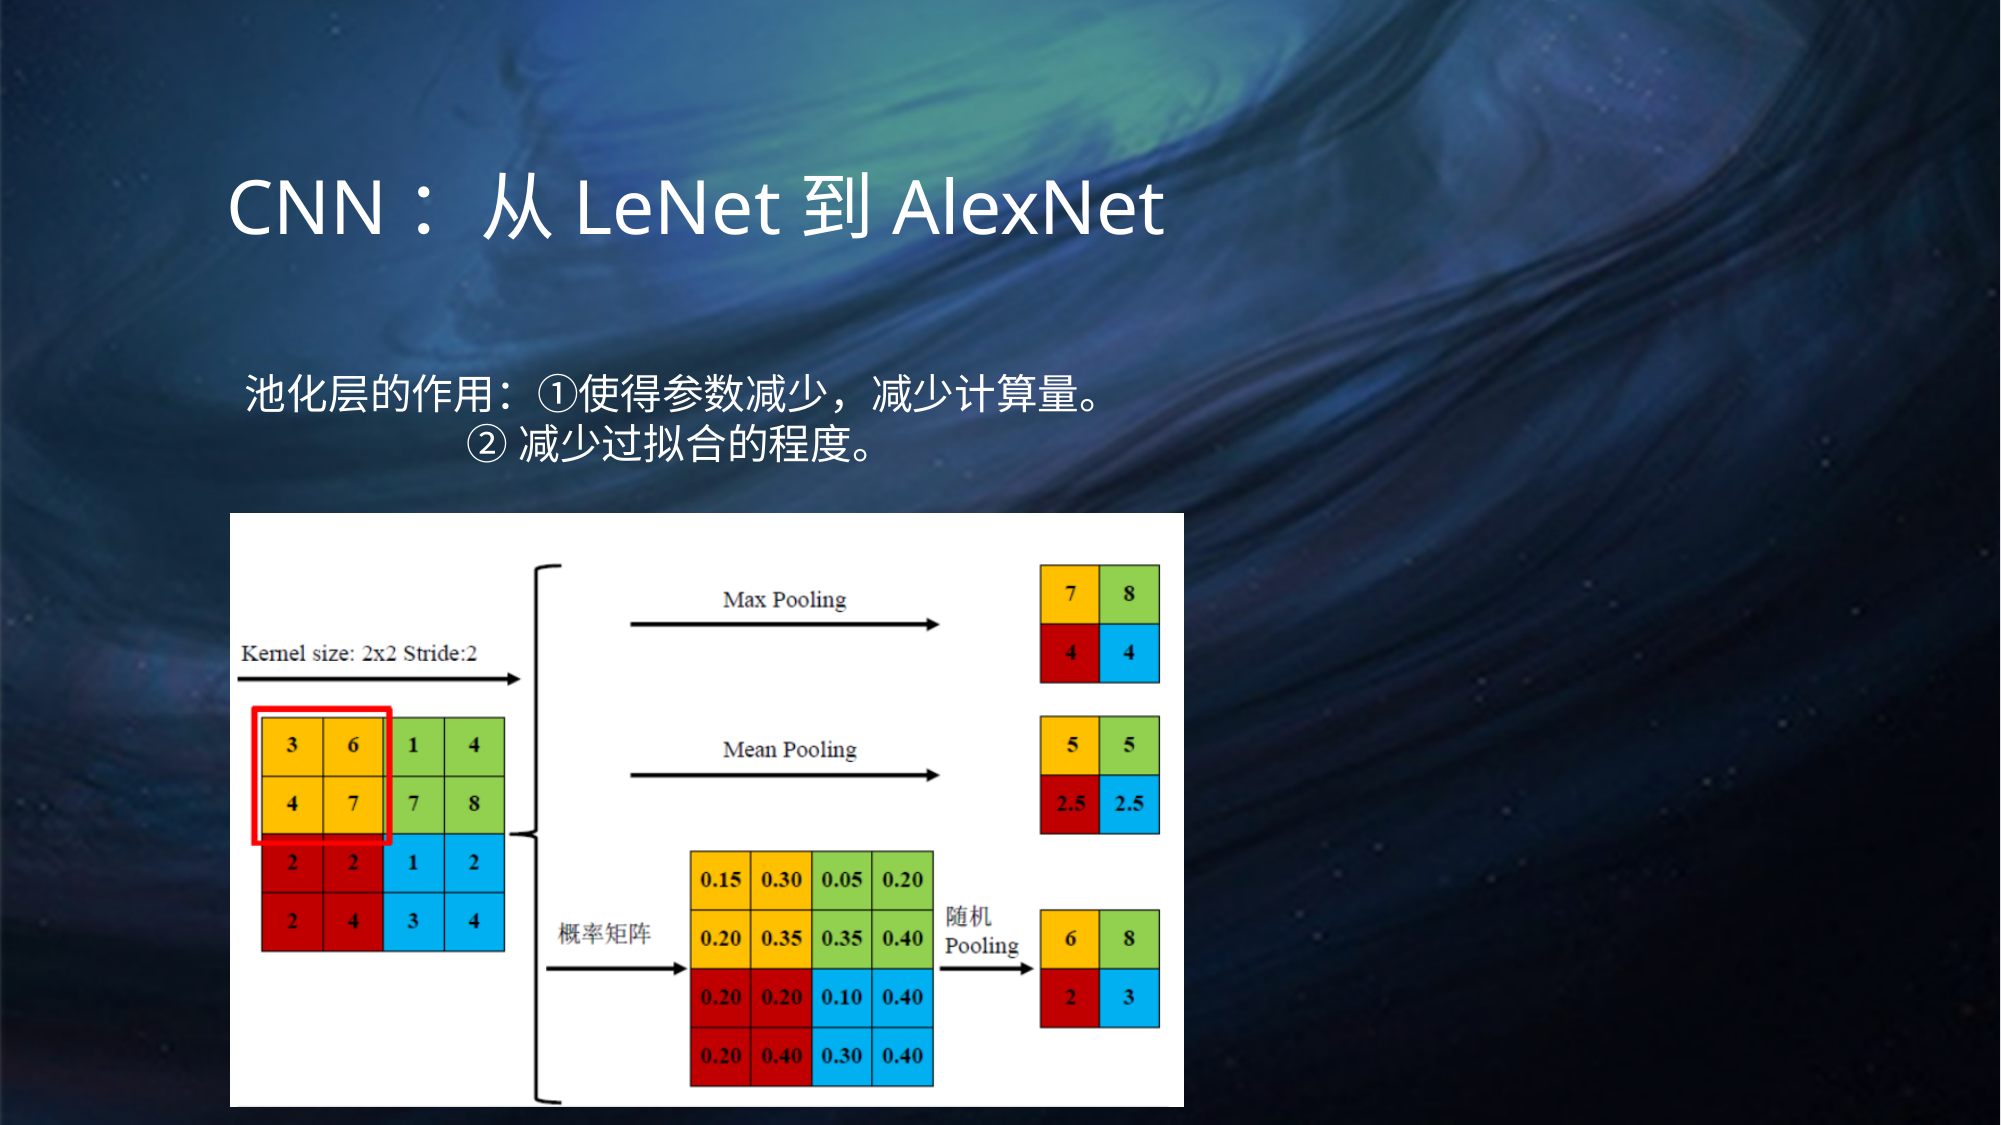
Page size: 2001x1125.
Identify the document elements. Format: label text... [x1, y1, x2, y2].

text_box CNN：从LeNet到AlexNet [211, 152, 1677, 257]
text_box 池化层的作用：①使得参数减少，减少计算量。 ②减少过拟合的程度。 [230, 360, 1353, 476]
picture [0, 0, 2001, 1125]
